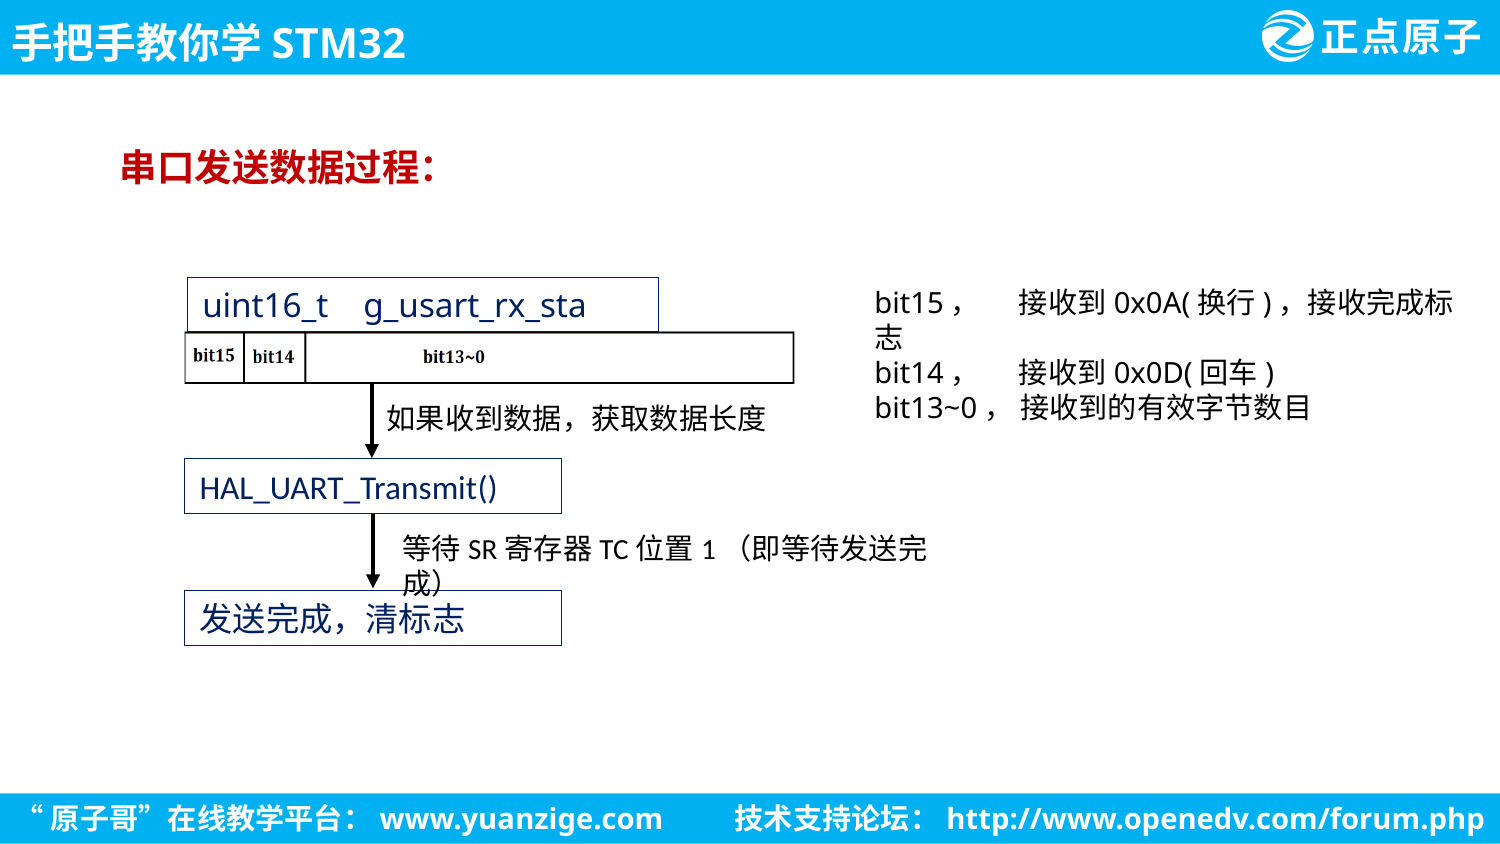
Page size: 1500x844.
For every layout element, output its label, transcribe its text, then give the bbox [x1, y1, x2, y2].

text_box uint16_t g_usart_rx_sta [187, 277, 659, 330]
picture [1367, 18, 1396, 42]
text_box bit15， 接收到0x0A(换行)，接收完成标志 bit14， 接收到0x0D(回车) bit13~0， 接收到的有效字节数目 [859, 277, 1480, 432]
picture [1263, 27, 1307, 61]
picture [184, 330, 796, 384]
picture [1404, 20, 1438, 54]
picture [1267, 11, 1313, 45]
picture [1412, 44, 1418, 52]
text_box 技术支持论坛：http://www.openedv.com/forum.php [544, 793, 1500, 843]
picture [1431, 44, 1438, 52]
picture [1322, 21, 1357, 52]
picture [1445, 21, 1479, 54]
text_box HAL_UART_Transmit() [184, 458, 562, 514]
text_box 发送完成，清标志 [184, 590, 562, 646]
text_box 等待SR寄存器TC位置1（即等待发送完成） [387, 522, 967, 608]
text_box [0, 0, 1500, 76]
text_box 串口发送数据过程： [104, 136, 558, 196]
text_box “原子哥”在线教学平台：www.yuanzige.com [0, 793, 544, 843]
picture [1391, 45, 1397, 53]
text_box 手把手教你学STM32 [0, 0, 967, 75]
picture [1364, 45, 1370, 53]
text_box 如果收到数据，获取数据长度 [374, 392, 951, 443]
